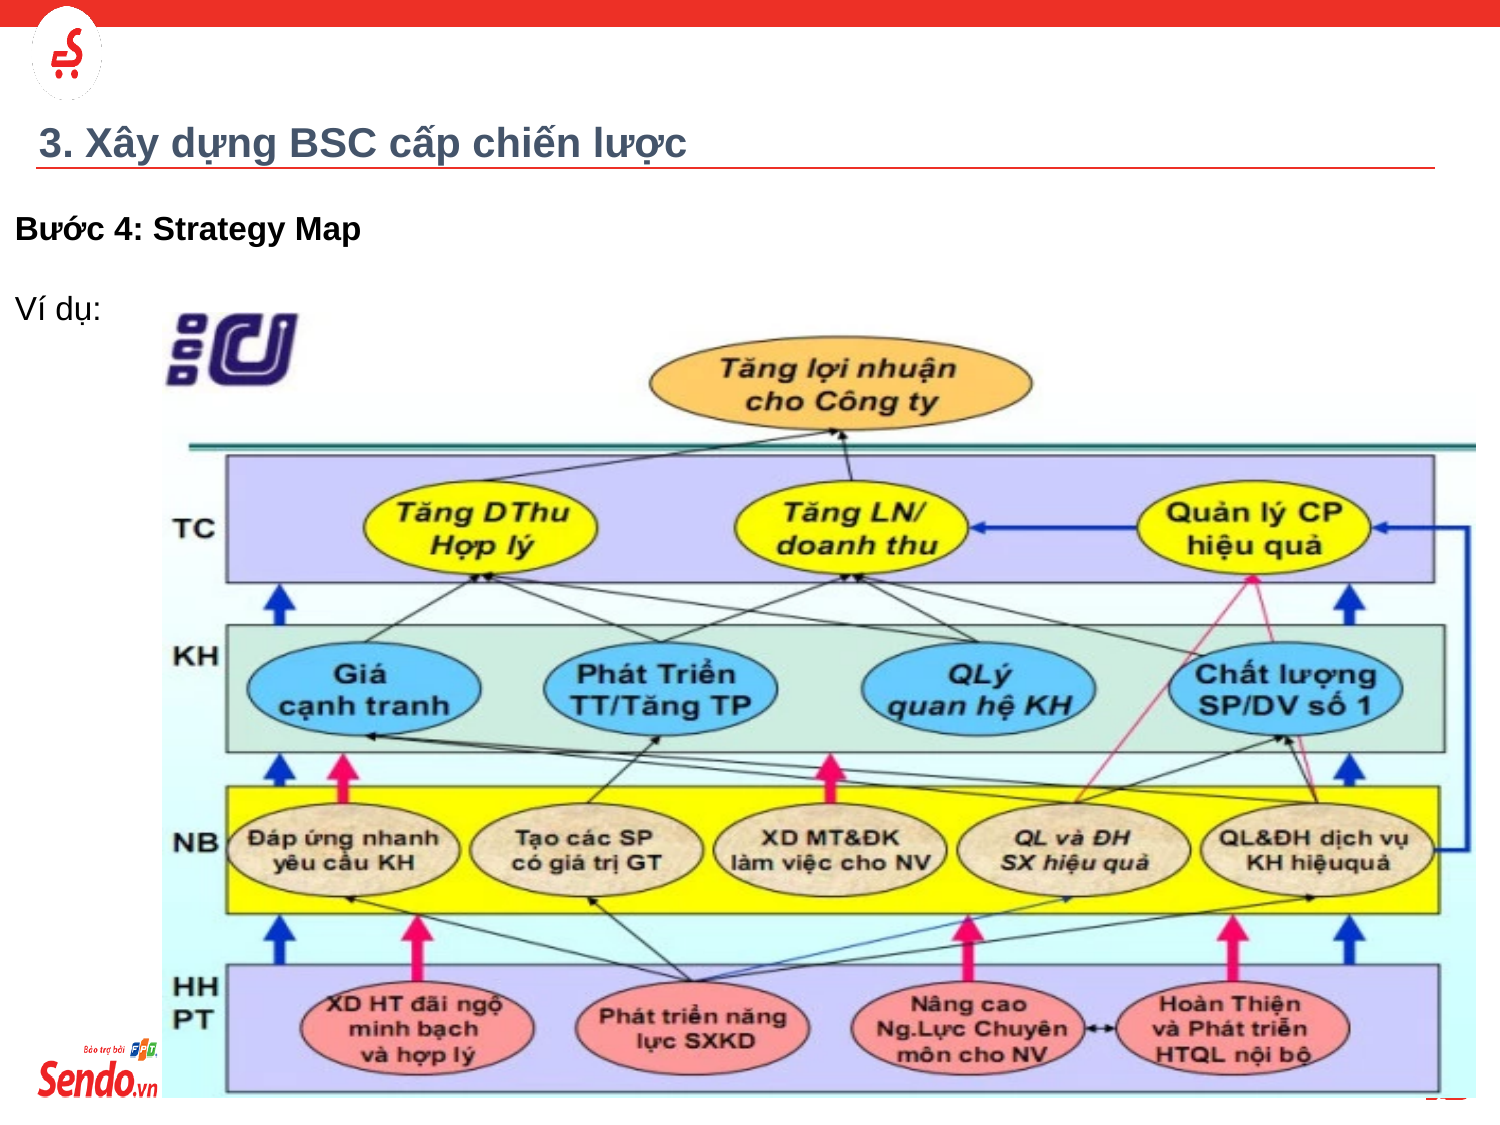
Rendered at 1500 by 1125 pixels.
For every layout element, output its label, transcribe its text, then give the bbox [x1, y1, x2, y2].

picture [31, 6, 102, 99]
text_box Bước 4: Strategy Map Ví dụ: [0, 199, 1451, 530]
picture [36, 1038, 158, 1098]
picture [162, 312, 1477, 1098]
title 3. Xây dựng BSC cấp chiến lược [23, 99, 1318, 189]
